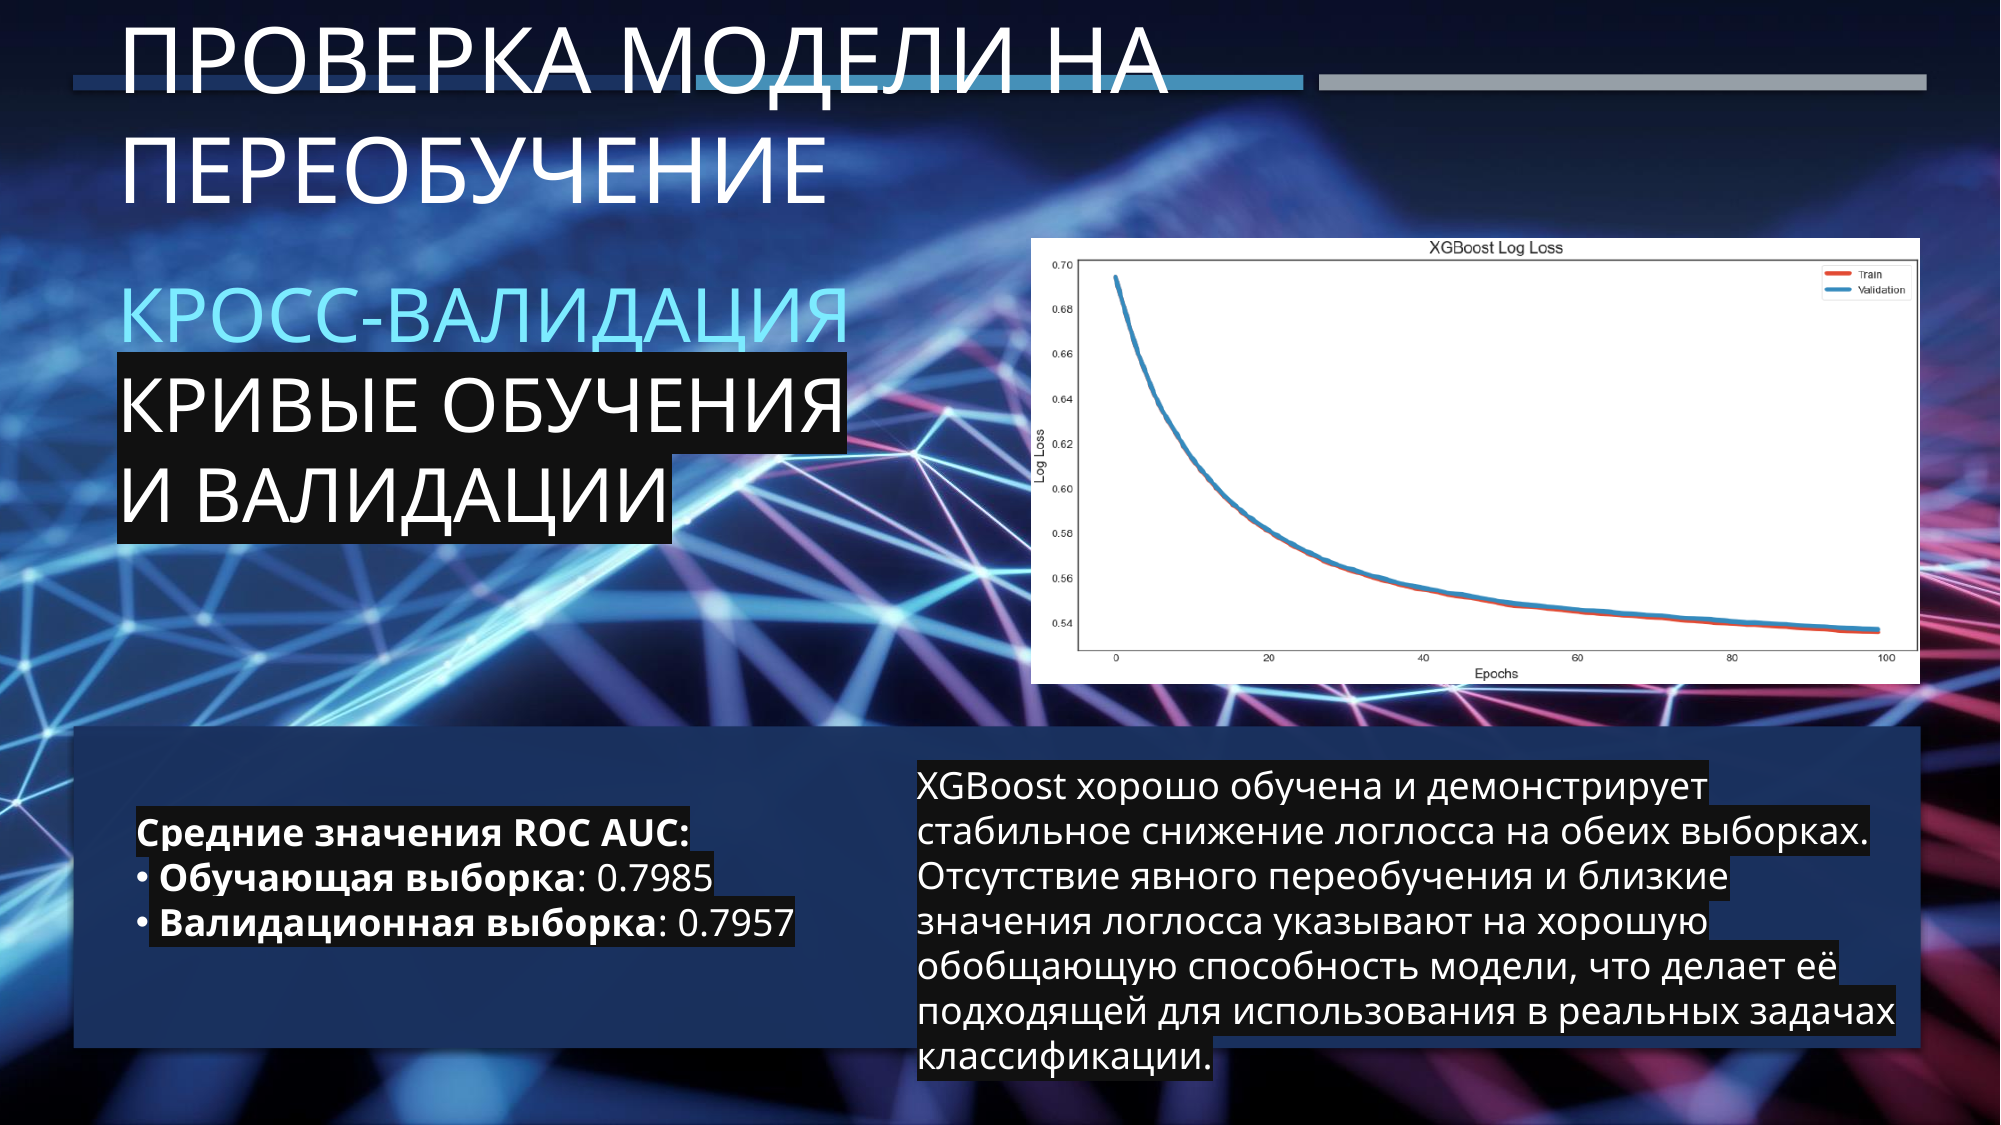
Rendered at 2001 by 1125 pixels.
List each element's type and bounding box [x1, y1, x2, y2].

text_box [72, 73, 1928, 92]
picture [0, 0, 2000, 1125]
